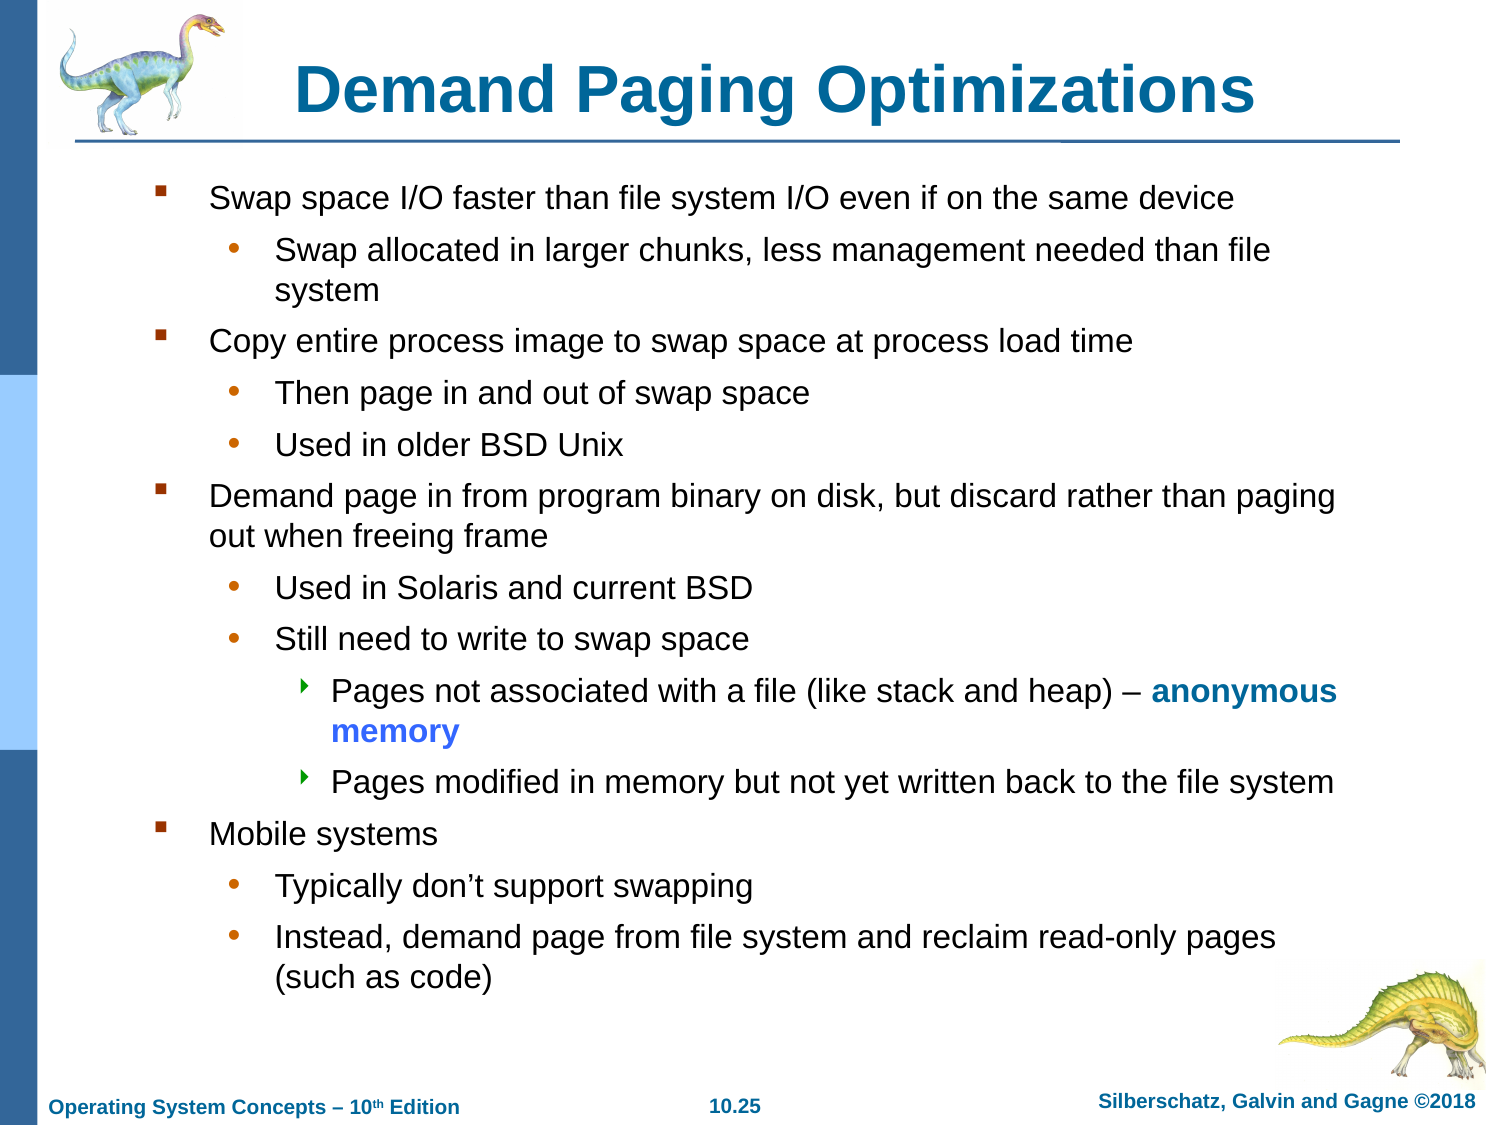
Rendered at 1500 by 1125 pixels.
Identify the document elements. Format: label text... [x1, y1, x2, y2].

title Demand Paging Optimizations [100, 39, 1451, 134]
picture [1275, 959, 1486, 1090]
picture [46, 0, 243, 149]
list Swap space I/O faster than file system I/O even if on the same device Swap allocated in larger chunks, less management needed than file system Copy entire process image to swap space at process load time Then page in and out of swap space Used in older BSD Unix Demand page in from program binary on disk, but discard rather than paging out when freeing frame Used in Solaris and current BSD Still need to write to swap space Pages not associated with a file (like stack and heap) – anonymous memory Pages modified in memory but not yet written back to the file system Mobile systems Typically don’t support swapping Instead, demand page from file system and reclaim read-only pages (such as code) [137, 168, 1380, 1028]
